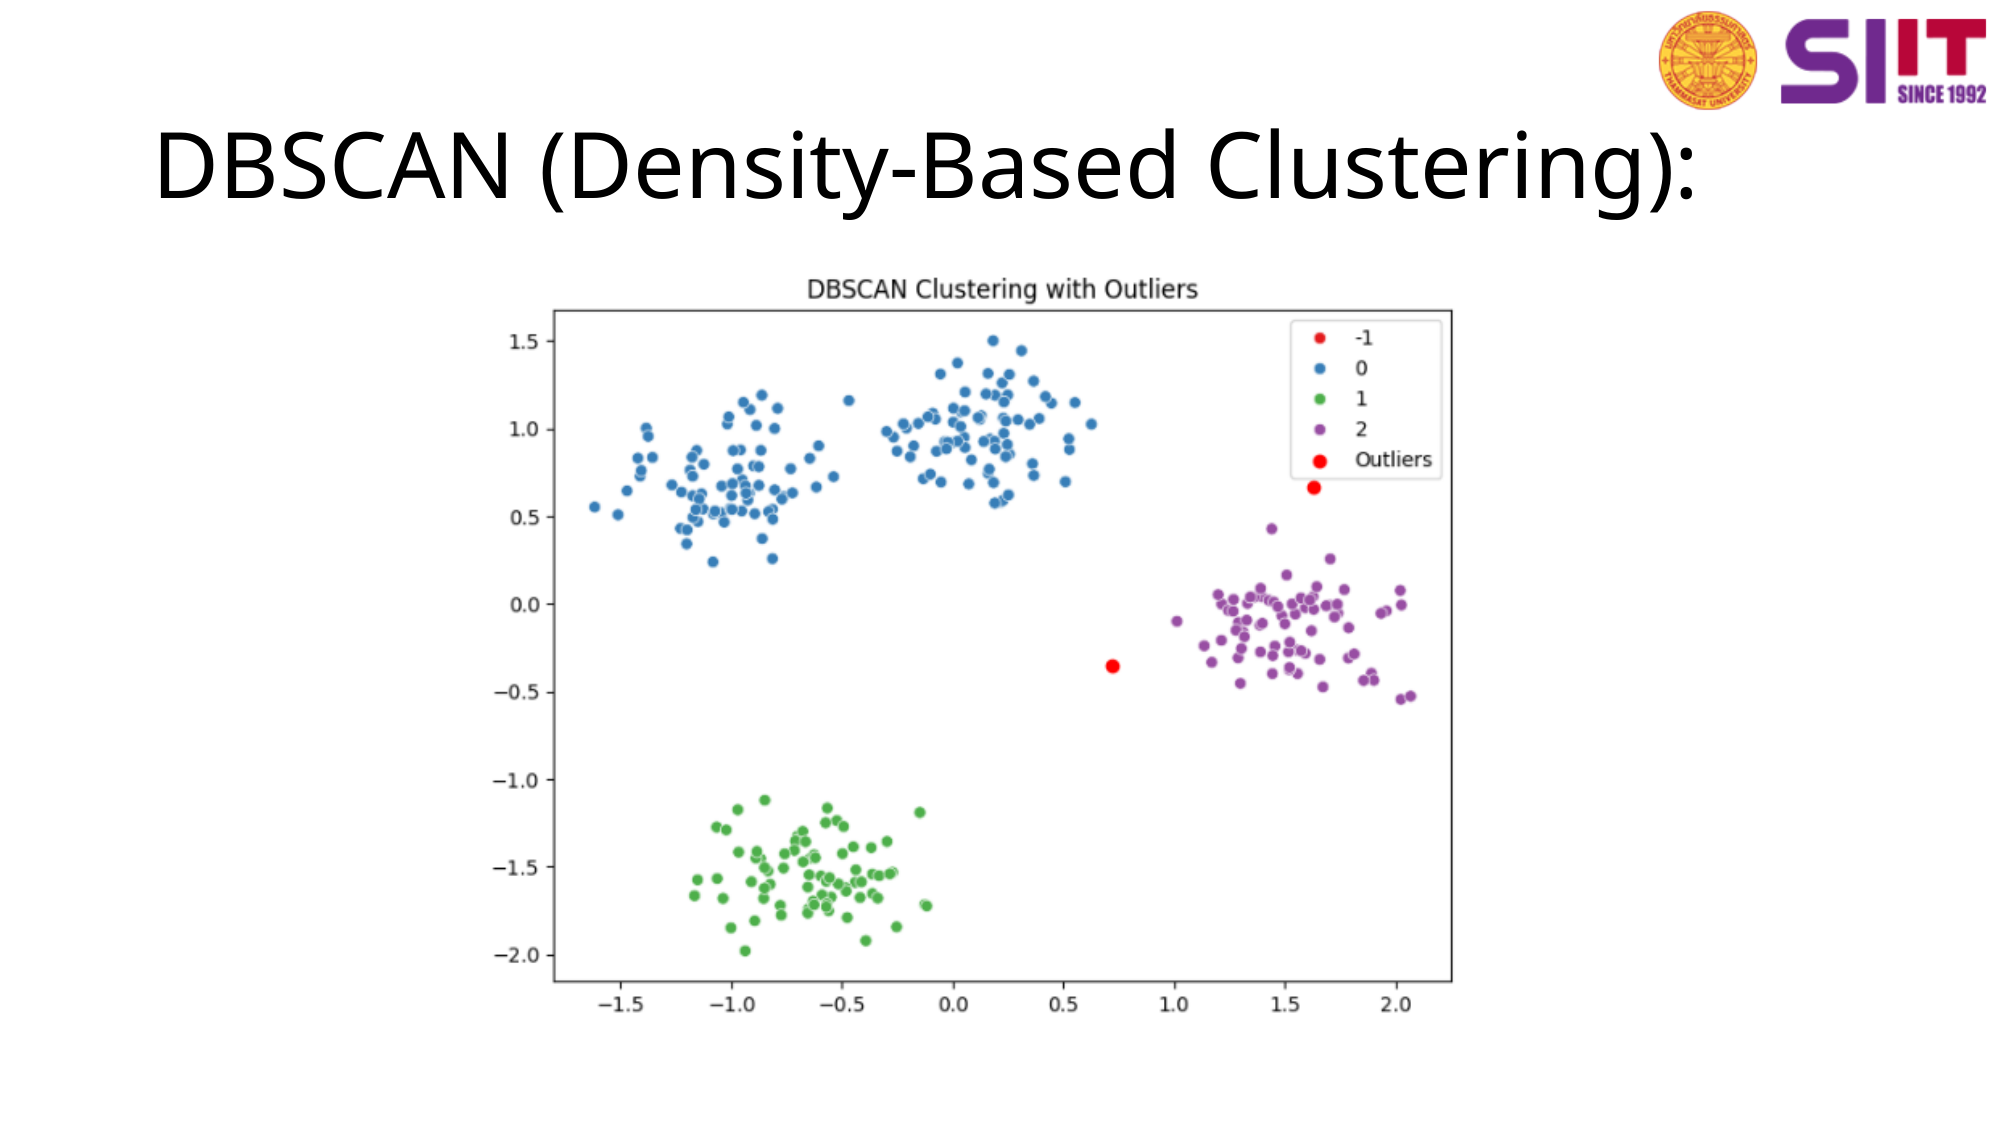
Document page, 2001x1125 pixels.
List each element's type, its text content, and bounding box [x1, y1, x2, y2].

title DBSCAN (Density-Based Clustering): [137, 59, 1863, 278]
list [476, 262, 1477, 1042]
picture [1637, 0, 2001, 134]
